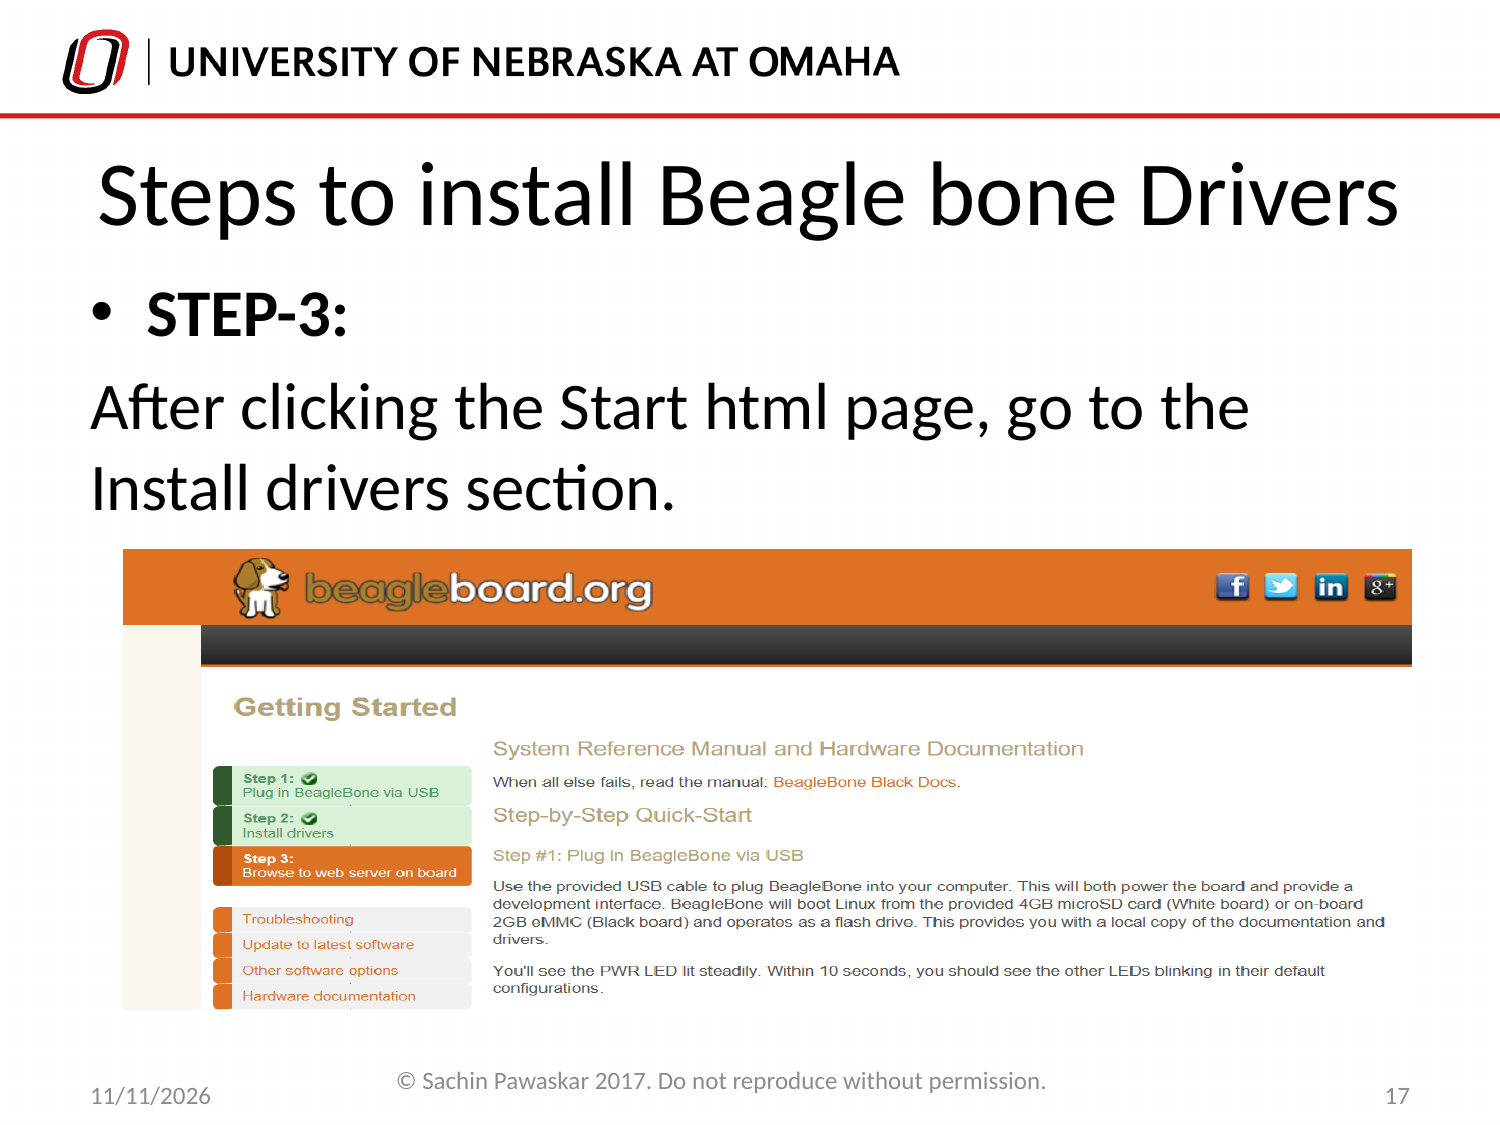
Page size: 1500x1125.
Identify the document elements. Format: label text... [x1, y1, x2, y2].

slide_number 17 [1131, 1064, 1425, 1125]
list STEP-3: After clicking the Start html page, go to the Install drivers section. [75, 262, 1425, 1005]
title Steps to install Beagle bone Drivers [75, 115, 1425, 262]
footer © Sachin Pawaskar 2017. Do not reproduce without permission. [368, 1064, 1075, 1125]
picture [0, 0, 1500, 1125]
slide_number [75, 1064, 313, 1125]
